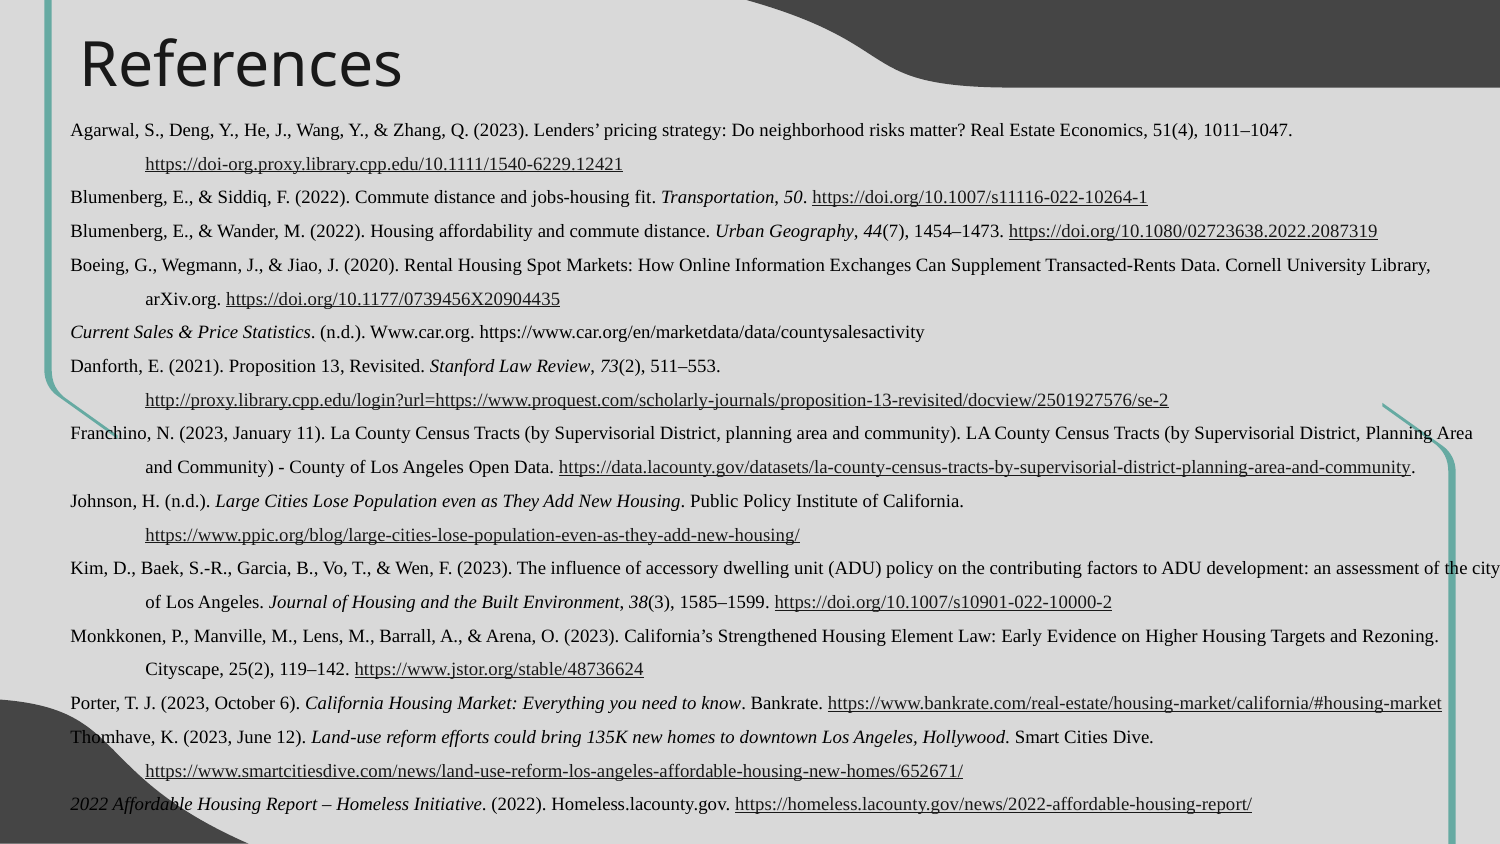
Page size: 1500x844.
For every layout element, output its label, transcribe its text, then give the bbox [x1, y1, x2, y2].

text_box Agarwal, S., Deng, Y., He, J., Wang, Y., & Zhang, Q. (2023). Lenders’ pricing strategy: Do neighborhood risks matter? Real Estate Economics, 51(4), 1011–1047. https://doi-org.proxy.library.cpp.edu/10.1111/1540-6229.12421 Blumenberg, E., & Siddiq, F. (2022). Commute distance and jobs-housing fit. Transportation, 50. https://doi.org/10.1007/s11116-022-10264-1 Blumenberg, E., & Wander, M. (2022). Housing affordability and commute distance. Urban Geography, 44(7), 1454–1473. https://doi.org/10.1080/02723638.2022.2087319 Boeing, G., Wegmann, J., & Jiao, J. (2020). Rental Housing Spot Markets: How Online Information Exchanges Can Supplement Transacted-Rents Data. Cornell University Library, arXiv.org. https://doi.org/10.1177/0739456X20904435 Current Sales & Price Statistics. (n.d.). Www.car.org. https://www.car.org/en/marketdata/data/countysalesactivity Danforth, E. (2021). Proposition 13, Revisited. Stanford Law Review, 73(2), 511–553. http://proxy.library.cpp.edu/login?url=https://www.proquest.com/scholarly-journals/proposition-13-revisited/docview/2501927576/se-2 Franchino, N. (2023, January 11). La County Census Tracts (by Supervisorial District, planning area and community). LA County Census Tracts (by Supervisorial District, Planning Area and Community) - County of Los Angeles Open Data. https://data.lacounty.gov/datasets/la-county-census-tracts-by-supervisorial-district-planning-area-and-community. Johnson, H. (n.d.). Large Cities Lose Population even as They Add New Housing. Public Policy Institute of California. https://www.ppic.org/blog/large-cities-lose-population-even-as-they-add-new-housing/ Kim, D., Baek, S.-R., Garcia, B., Vo, T., & Wen, F. (2023). The influence of accessory dwelling unit (ADU) policy on the contributing factors to ADU development: an assessment of the city of Los Angeles. Journal of Housing and the Built Environment, 38(3), 1585–1599. https://doi.org/10.1007/s10901-022-10000-2 Monkkonen, P., Manville, M., Lens, M., Barrall, A., & Arena, O. (2023). California’s Strengthened Housing Element Law: Early Evidence on Higher Housing Targets and Rezoning. Cityscape, 25(2), 119–142. https://www.jstor.org/stable/48736624 Porter, T. J. (2023, October 6). California Housing Market: Everything you need to know. Bankrate. https://www.bankrate.com/real-estate/housing-market/california/#housing-market Thomhave, K. (2023, June 12). Land-use reform efforts could bring 135K new homes to downtown Los Angeles, Hollywood. Smart Cities Dive. https://www.smartcitiesdive.com/news/land-use-reform-los-angeles-affordable-housing-new-homes/652671/ 2022 Affordable Housing Report – Homeless Initiative. (2022). Homeless.lacounty.gov. https://homeless.lacounty.gov/news/2022-affordable-housing-report/ [55, 91, 1500, 816]
title References [64, 8, 1328, 91]
